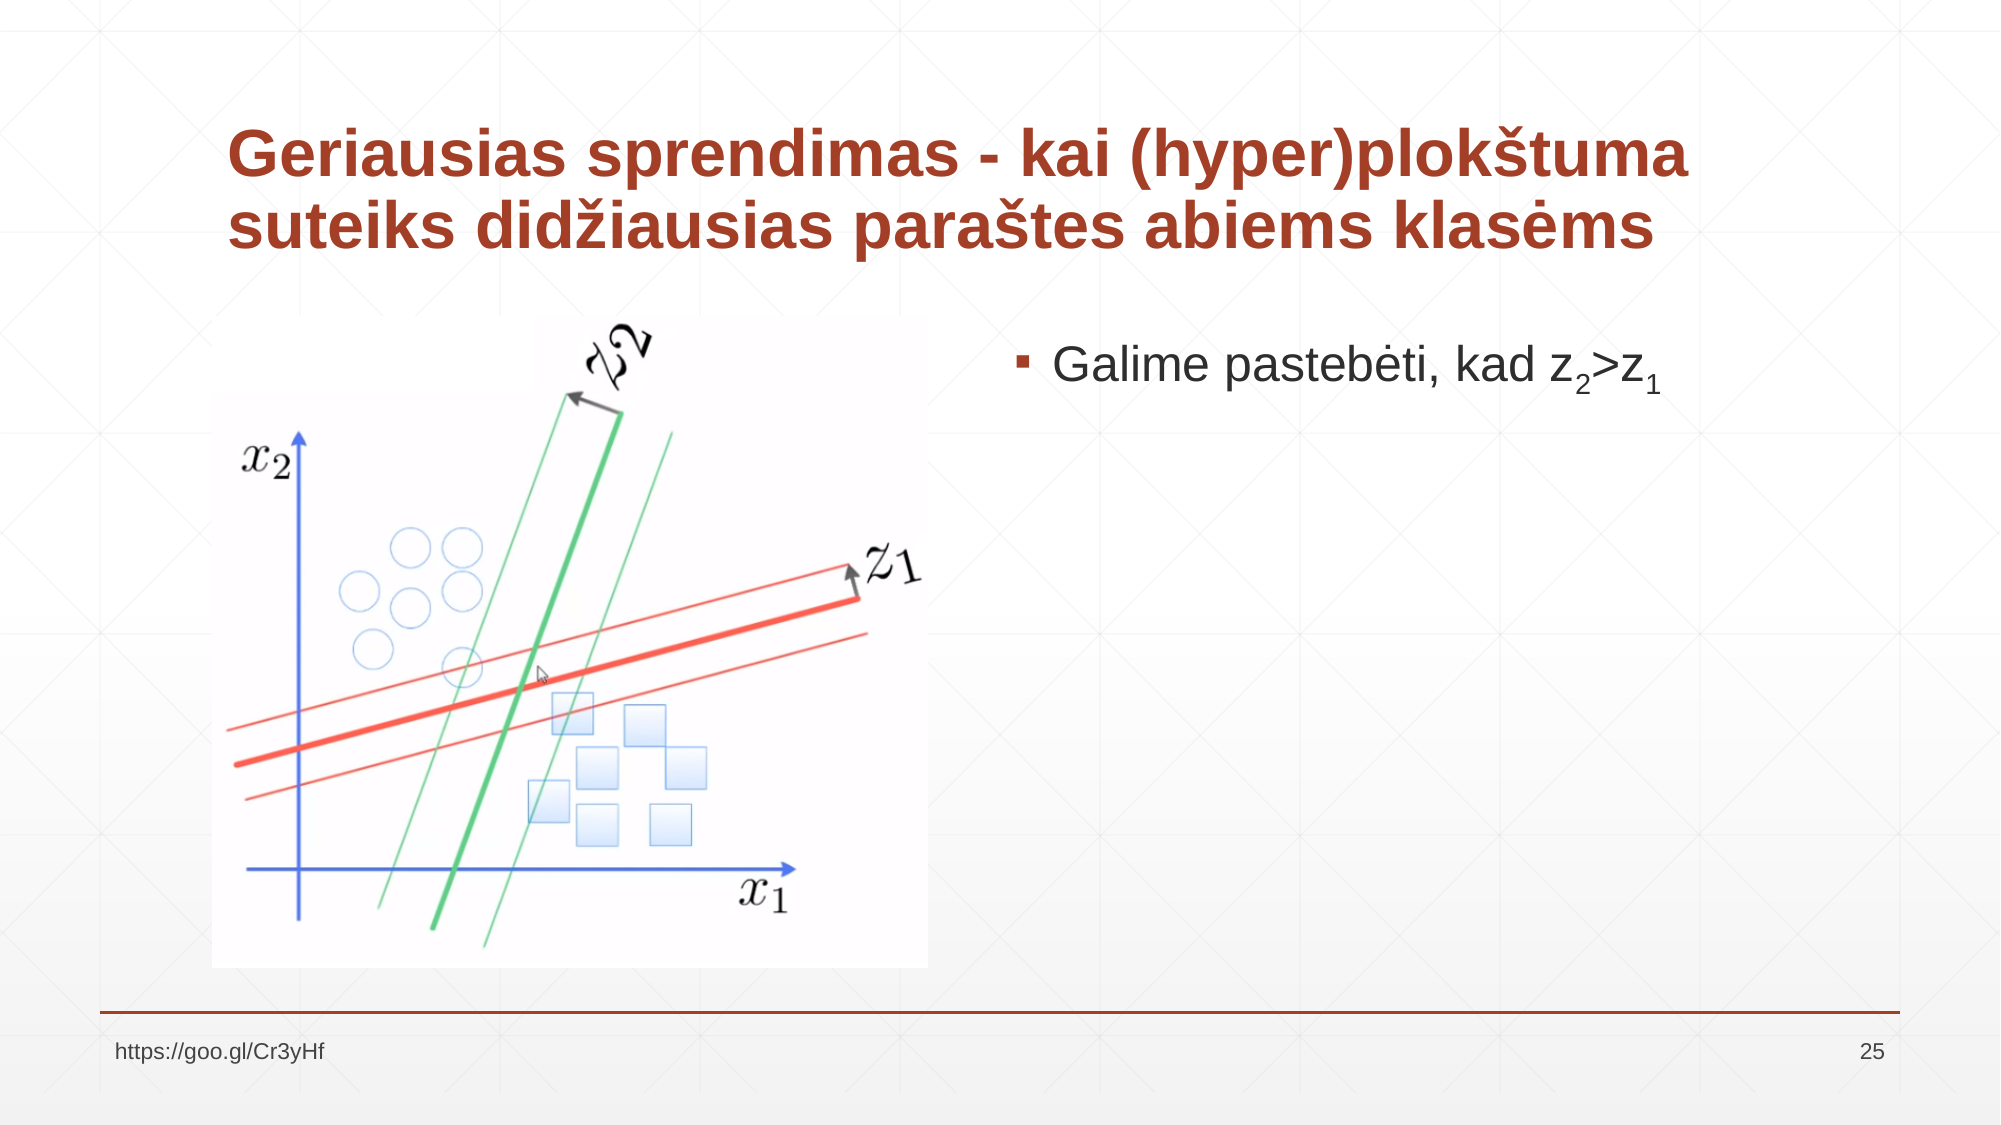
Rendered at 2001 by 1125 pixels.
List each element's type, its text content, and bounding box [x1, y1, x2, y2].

list Galime pastebėti, kad z2>z1 [999, 324, 1788, 950]
footer https://goo.gl/Cr3yHf [99, 1031, 1106, 1069]
picture [212, 316, 928, 969]
title Geriausias sprendimas - kai (hyper)plokštuma suteiks didžiausias paraštes abiems klasėms [212, 82, 1788, 271]
slide_number 25 [1749, 1031, 1901, 1069]
